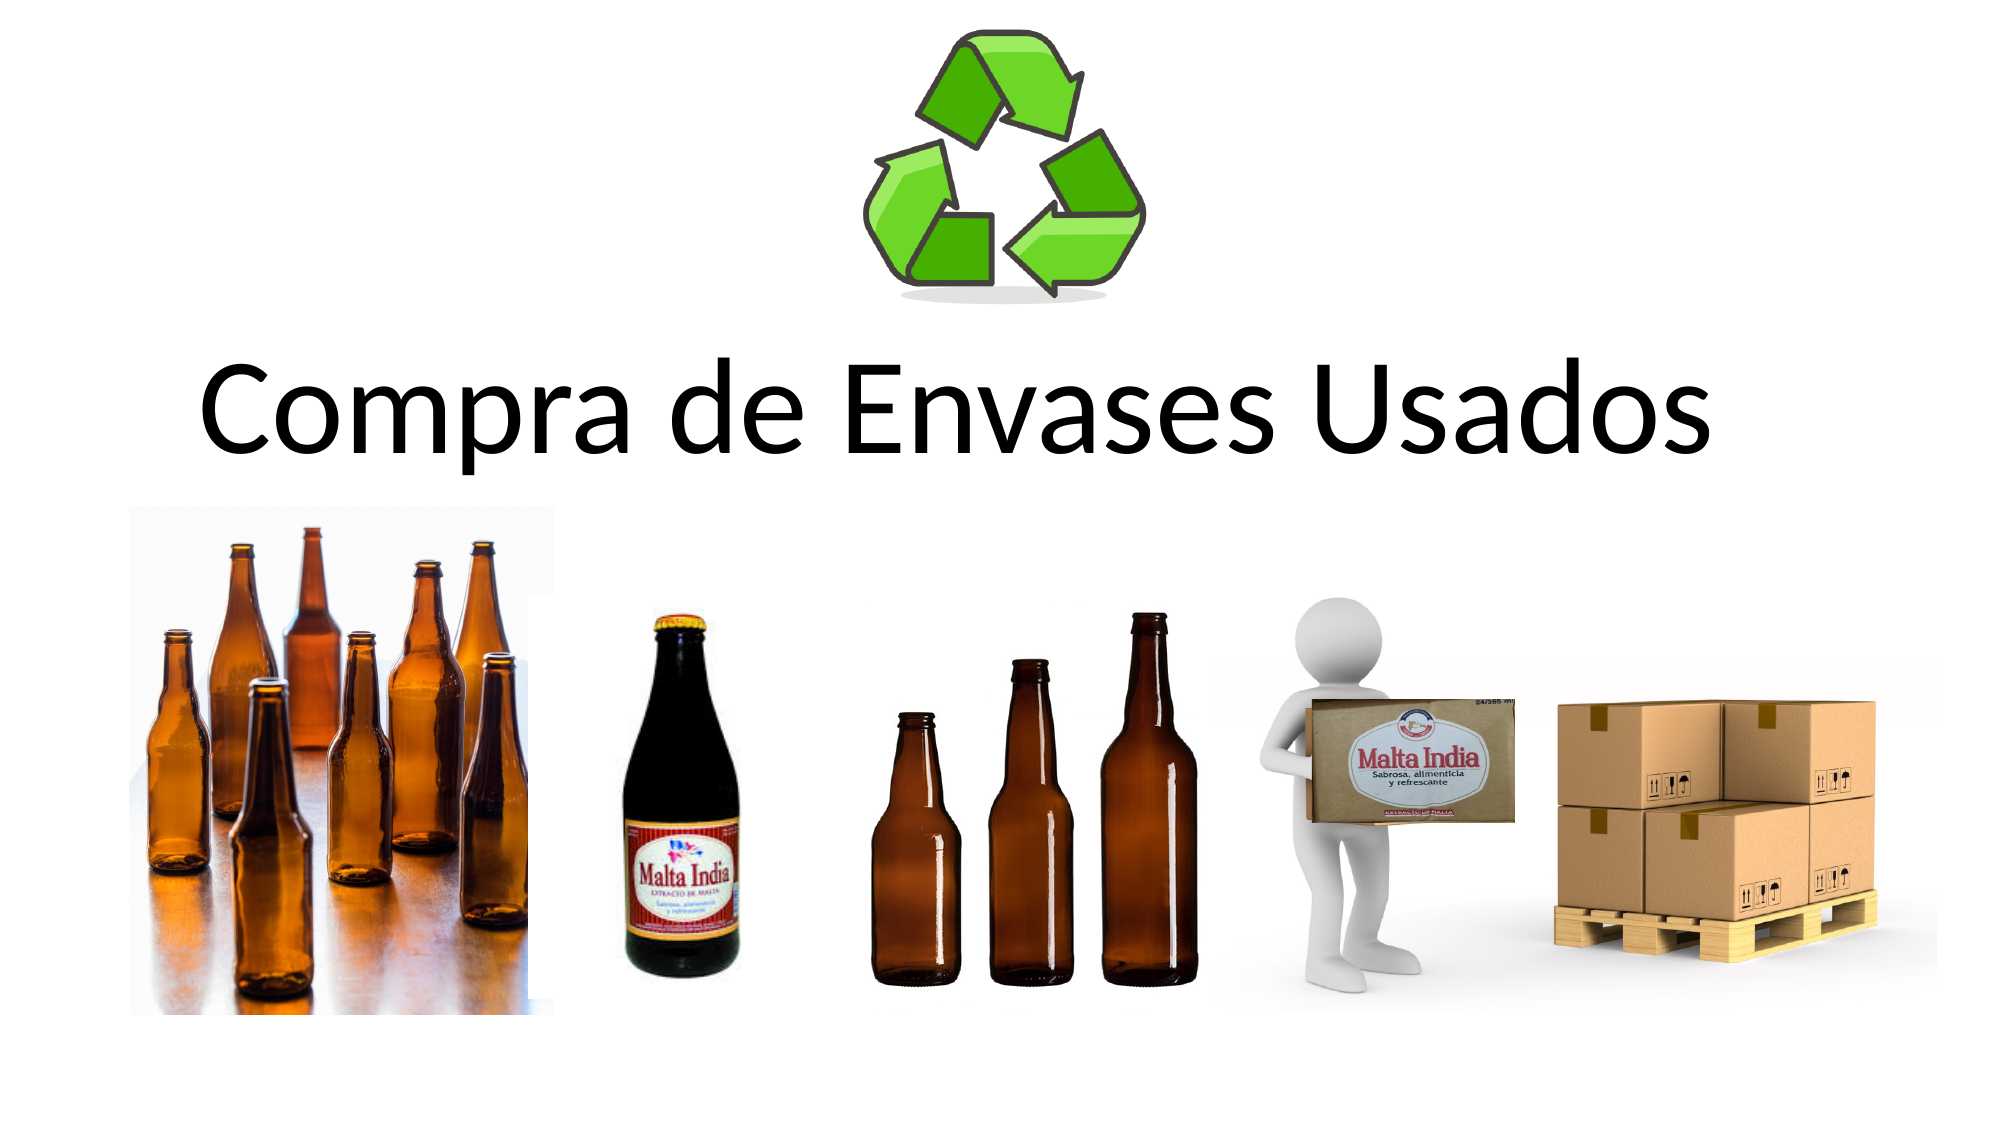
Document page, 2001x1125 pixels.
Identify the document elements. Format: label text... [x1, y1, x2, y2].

text_box Compra de Envases Usados [155, 309, 1760, 489]
picture [129, 506, 834, 1015]
picture [857, 18, 1149, 310]
picture [857, 576, 1937, 1012]
